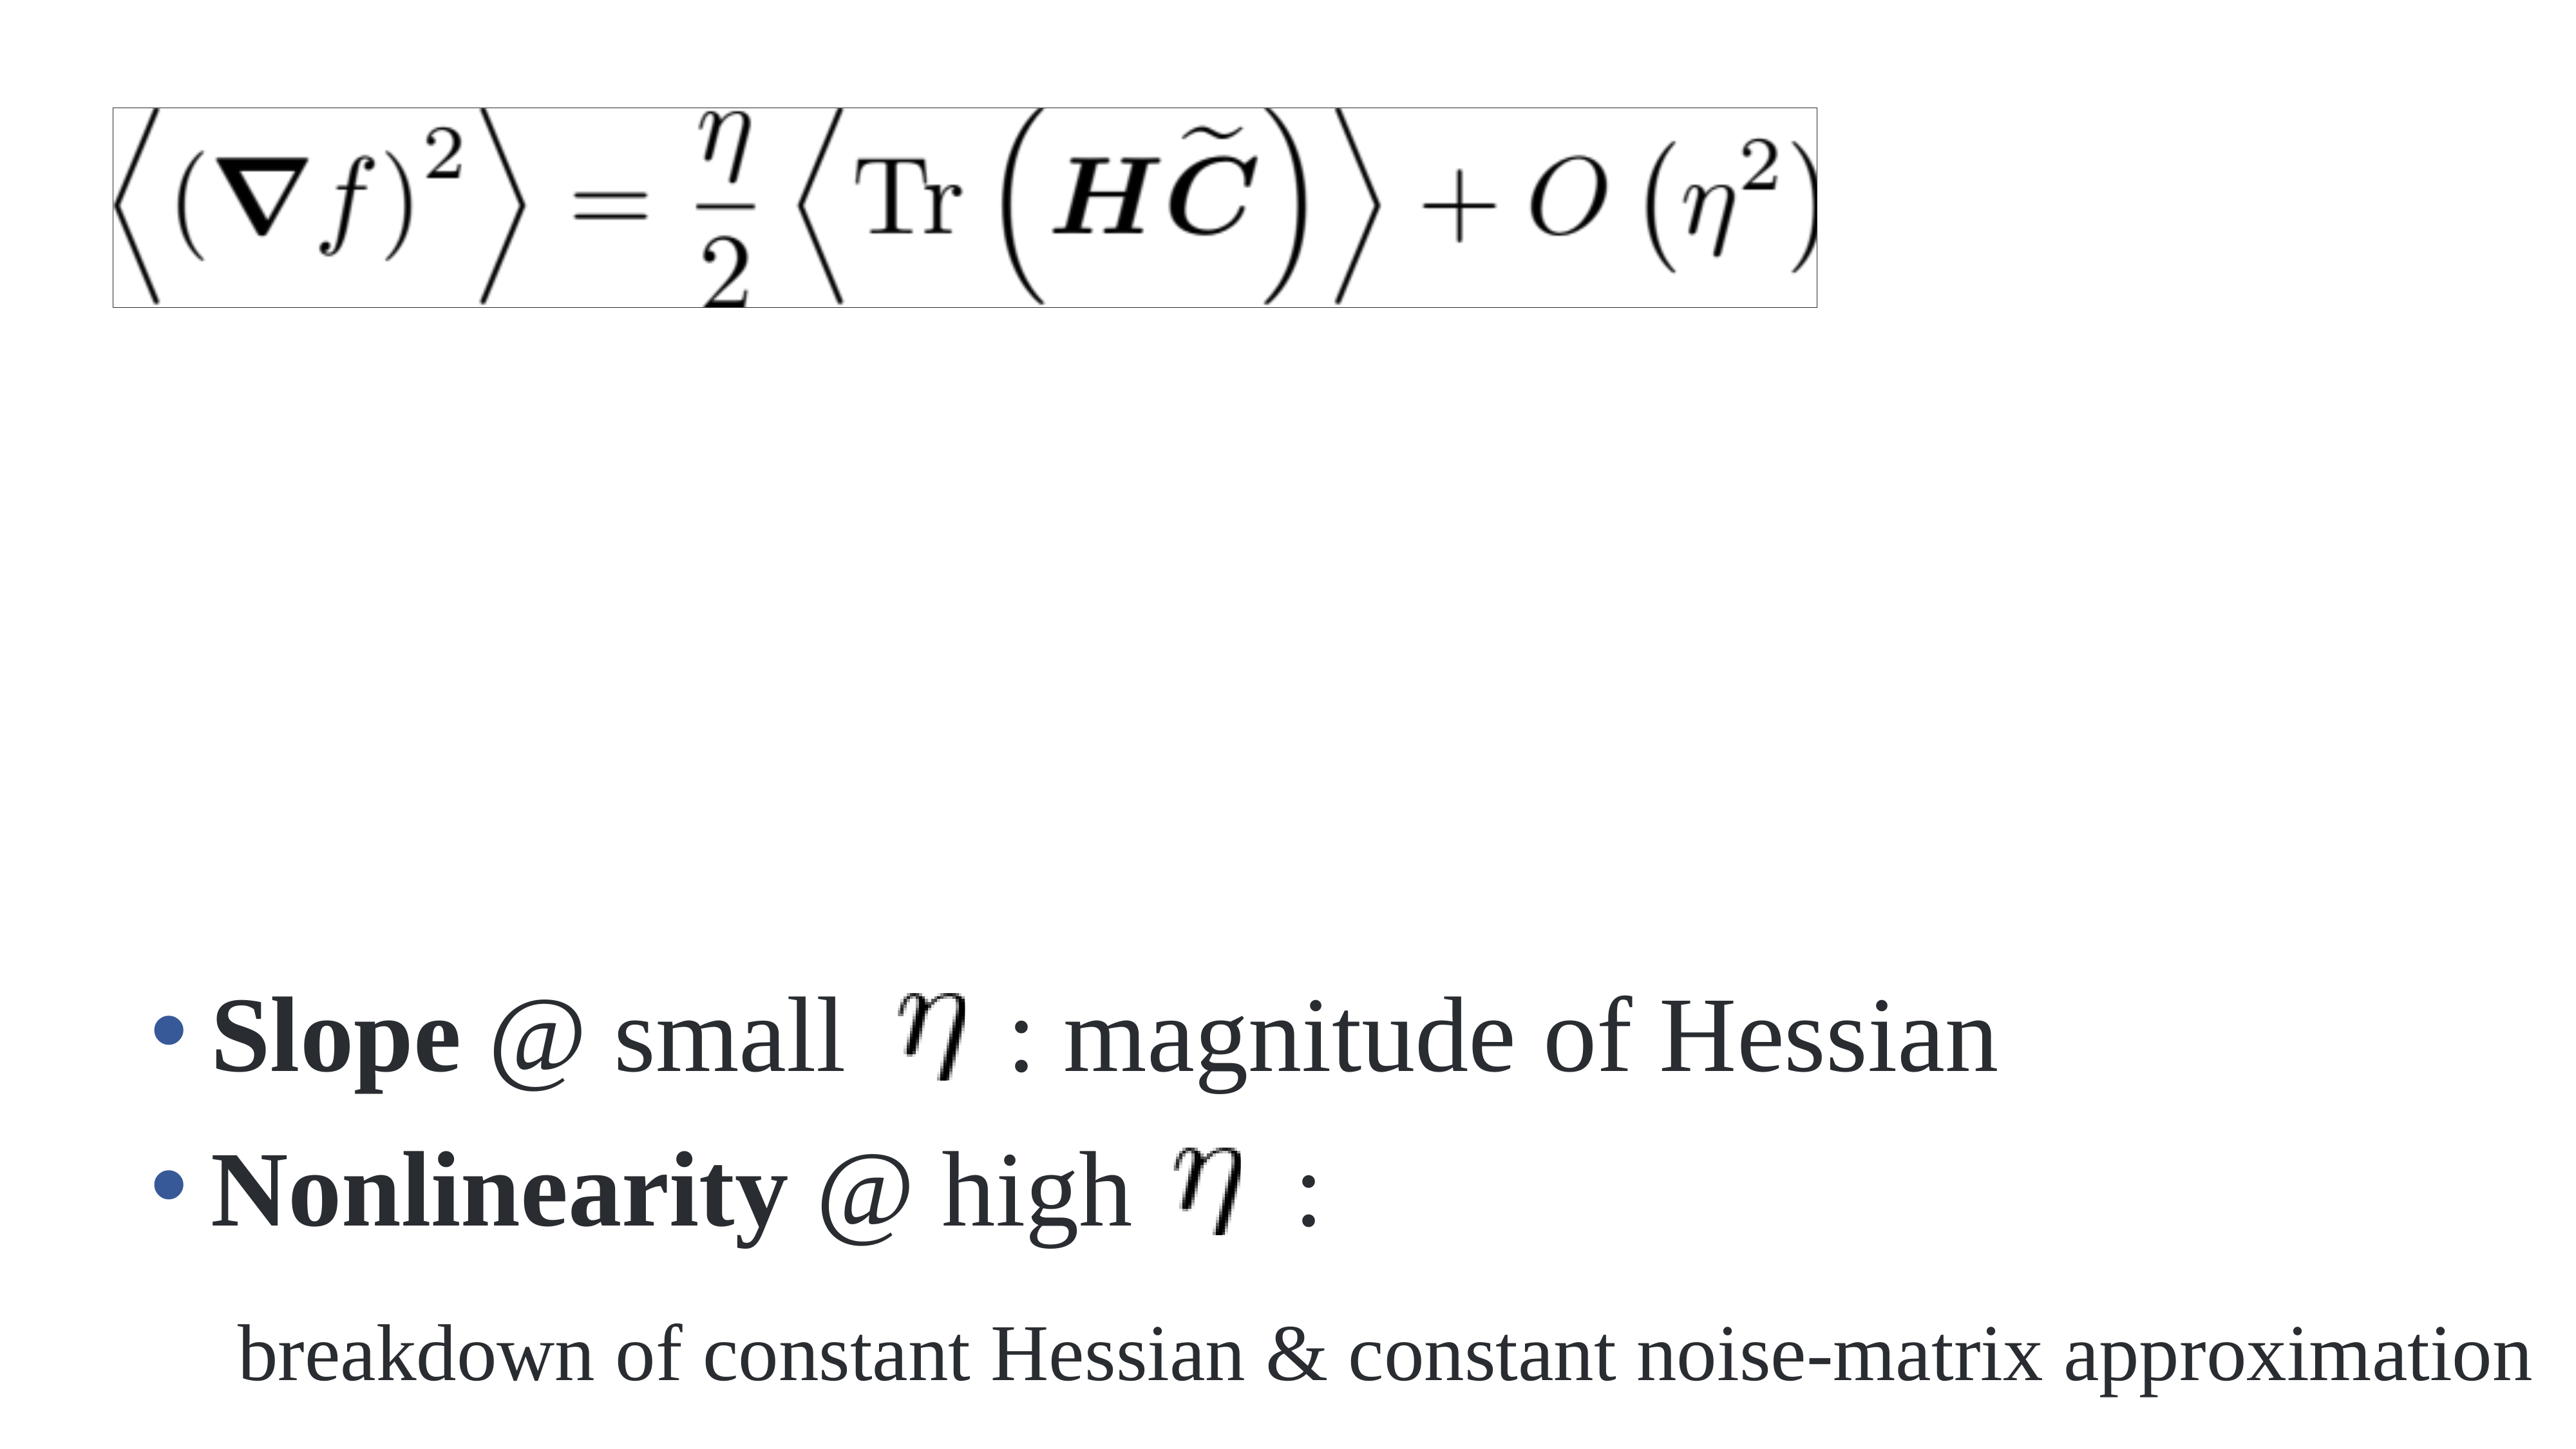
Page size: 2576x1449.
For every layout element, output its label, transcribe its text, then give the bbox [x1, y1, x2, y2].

picture [113, 107, 1818, 308]
picture [1173, 1145, 1242, 1236]
list Slope @ small : magnitude of Hessian Nonlinearity @ high : breakdown of constant Hessian & constant noise-matrix approximation [150, 938, 2545, 1402]
picture [898, 990, 965, 1081]
